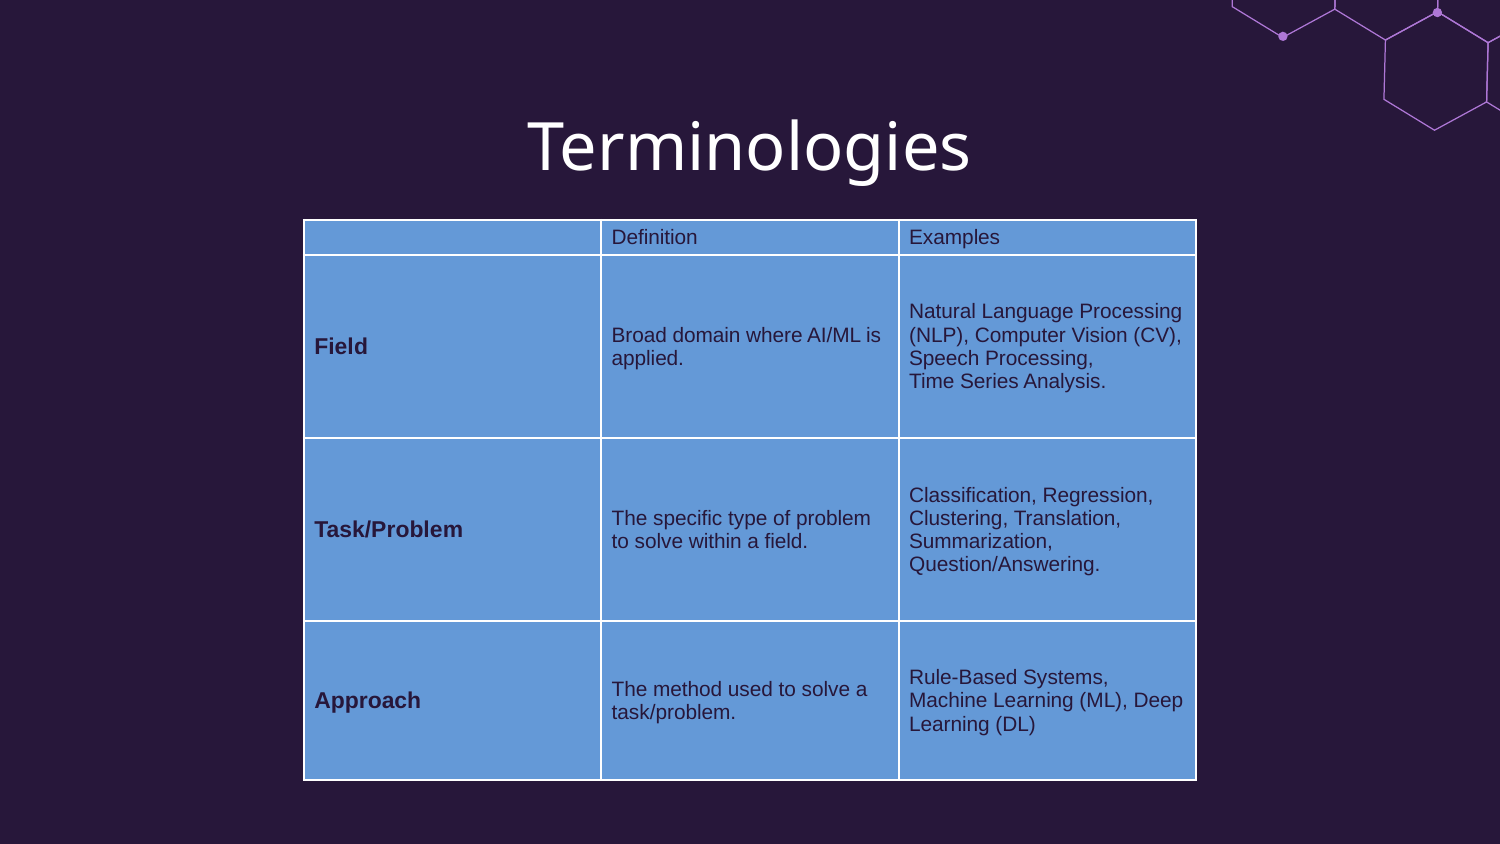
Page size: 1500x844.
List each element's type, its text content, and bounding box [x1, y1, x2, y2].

table_cell Field [305, 256, 600, 437]
table_cell The method used to solve a task/problem. [602, 622, 898, 779]
table_header Definition [602, 221, 898, 254]
title Terminologies [116, 88, 1383, 183]
table_header [305, 221, 600, 254]
table_cell Approach [305, 622, 600, 779]
table_cell The specific type of problem to solve within a field. [602, 439, 898, 620]
table_cell Task/Problem [305, 439, 600, 620]
table_cell Broad domain where AI/ML is applied. [602, 256, 898, 437]
table_cell Classification, Regression, Clustering, Translation, Summarization, Question/Answering. [900, 439, 1195, 620]
table_cell Natural Language Processing (NLP), Computer Vision (CV), Speech Processing, Time Series Analysis. [900, 256, 1195, 437]
table_header Examples [900, 221, 1195, 254]
table_cell Rule-Based Systems, Machine Learning (ML), Deep Learning (DL) [900, 622, 1195, 779]
